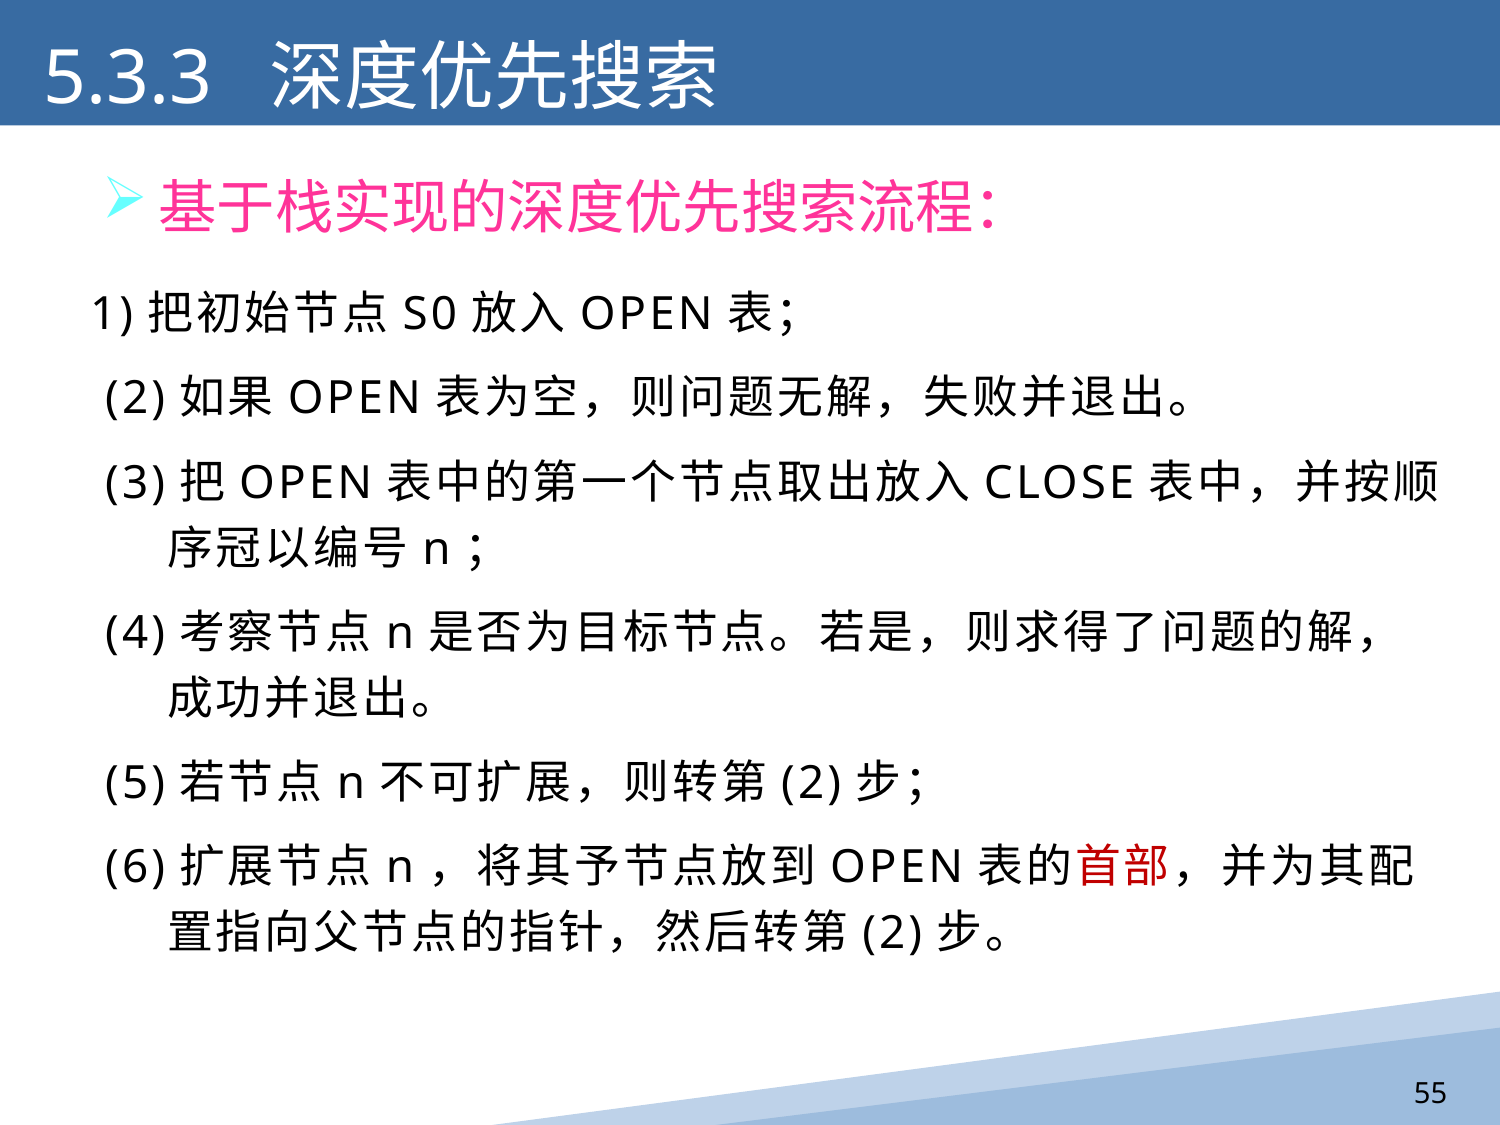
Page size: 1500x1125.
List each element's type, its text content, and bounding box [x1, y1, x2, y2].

text_box 5.3.3 深度优先搜索 [0, 0, 1500, 126]
list 1)把初始节点S0放入OPEN表； (2)如果OPEN表为空，则问题无解，失败并退出。 (3)把OPEN表中的第一个节点取出放入CLOSE表中，并按顺序冠以编号n； (4)考察节点n是否为目标节点。若是，则求得了问题的解，成功并退出。 (5)若节点n不可扩展，则转第(2)步； (6)扩展节点n，将其予节点放到OPEN表的首部，并为其配置指向父节点的指针，然后转第(2)步。 [75, 265, 1459, 1043]
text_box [492, 991, 1500, 1125]
text_box 基于栈实现的深度优先搜索流程： [87, 162, 1363, 248]
